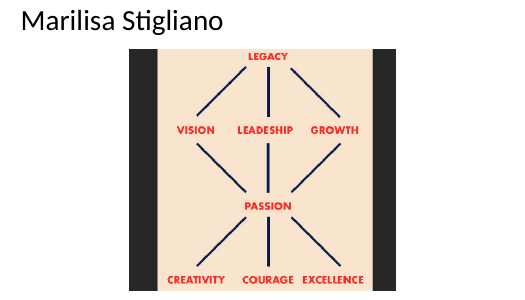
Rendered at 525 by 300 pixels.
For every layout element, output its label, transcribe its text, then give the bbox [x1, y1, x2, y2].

picture [129, 49, 396, 291]
title Marilisa Stigliano [5, 5, 453, 37]
